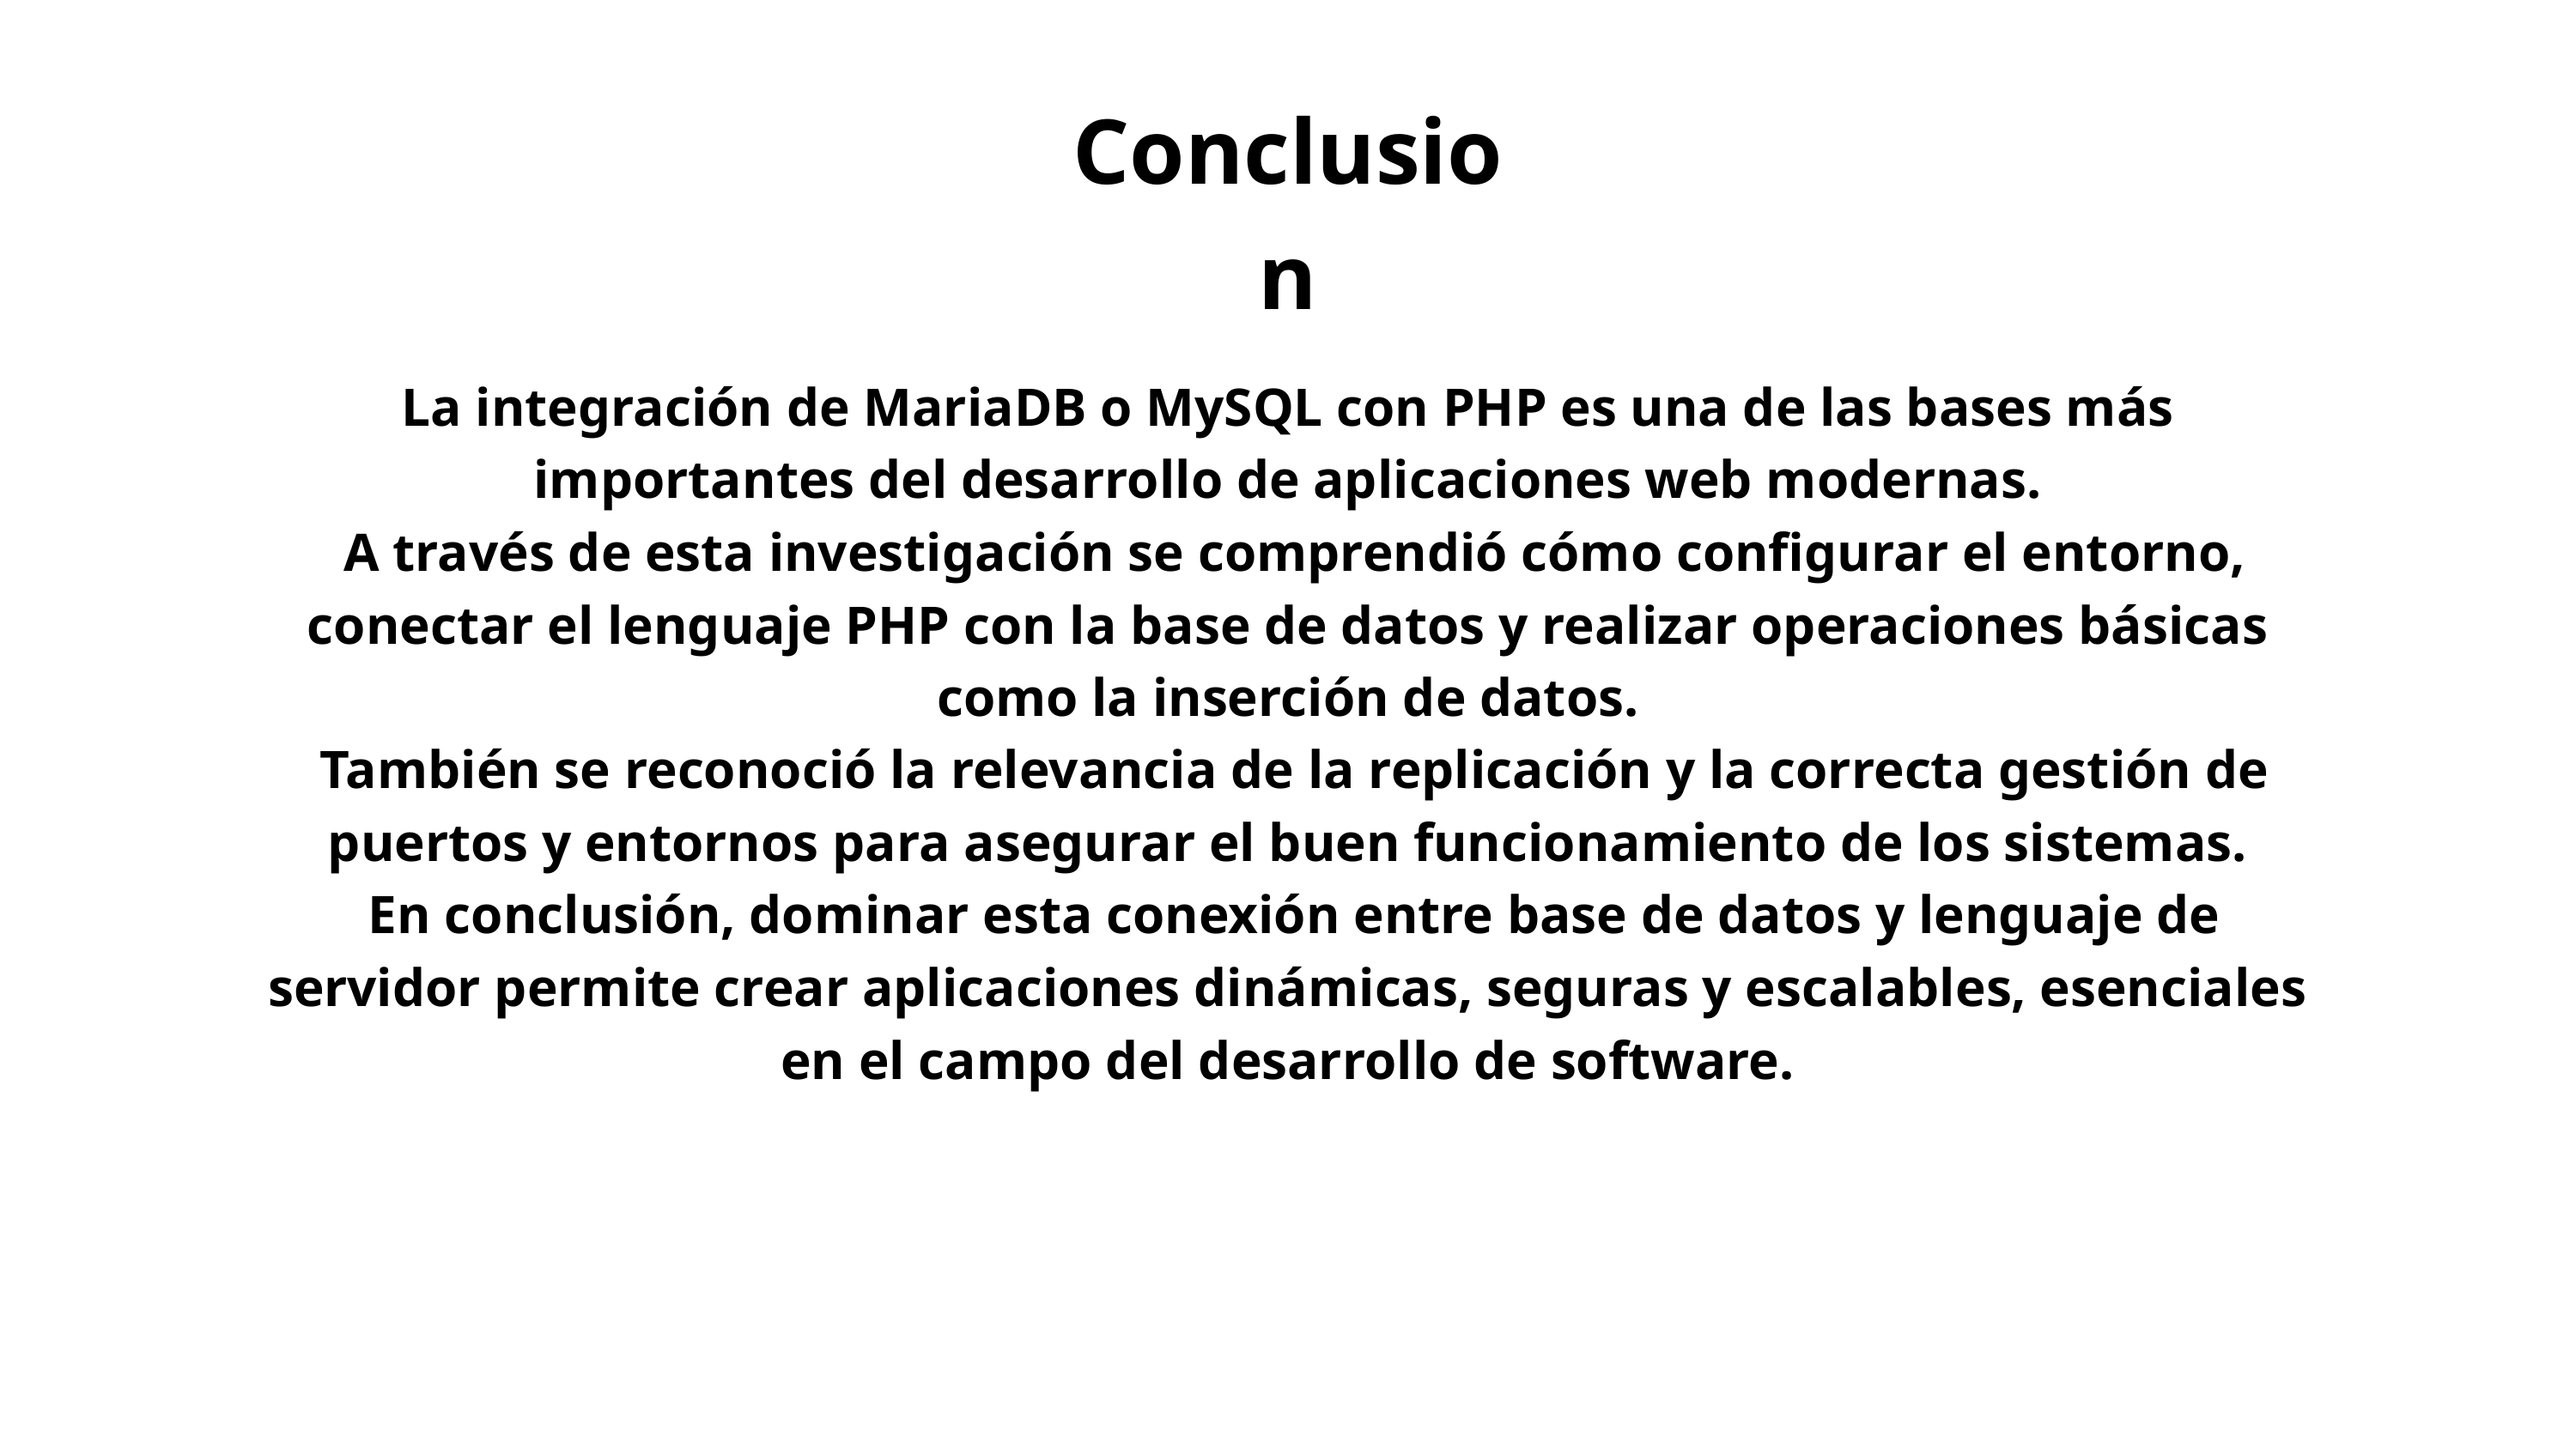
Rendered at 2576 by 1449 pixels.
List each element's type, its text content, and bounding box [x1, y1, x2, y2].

text_box Conclusion [1043, 76, 1533, 327]
text_box La integración de MariaDB o MySQL con PHP es una de las bases más importantes del desarrollo de aplicaciones web modernas. A través de esta investigación se comprendió cómo configurar el entorno, conectar el lenguaje PHP con la base de datos y realizar operaciones básicas como la inserción de datos. También se reconoció la relevancia de la replicación y la correcta gestión de puertos y entornos para asegurar el buen funcionamiento de los sistemas. En conclusión, dominar esta conexión entre base de datos y lenguaje de servidor permite crear aplicaciones dinámicas, seguras y escalables, esenciales en el campo del desarrollo de software. [246, 363, 2330, 1089]
